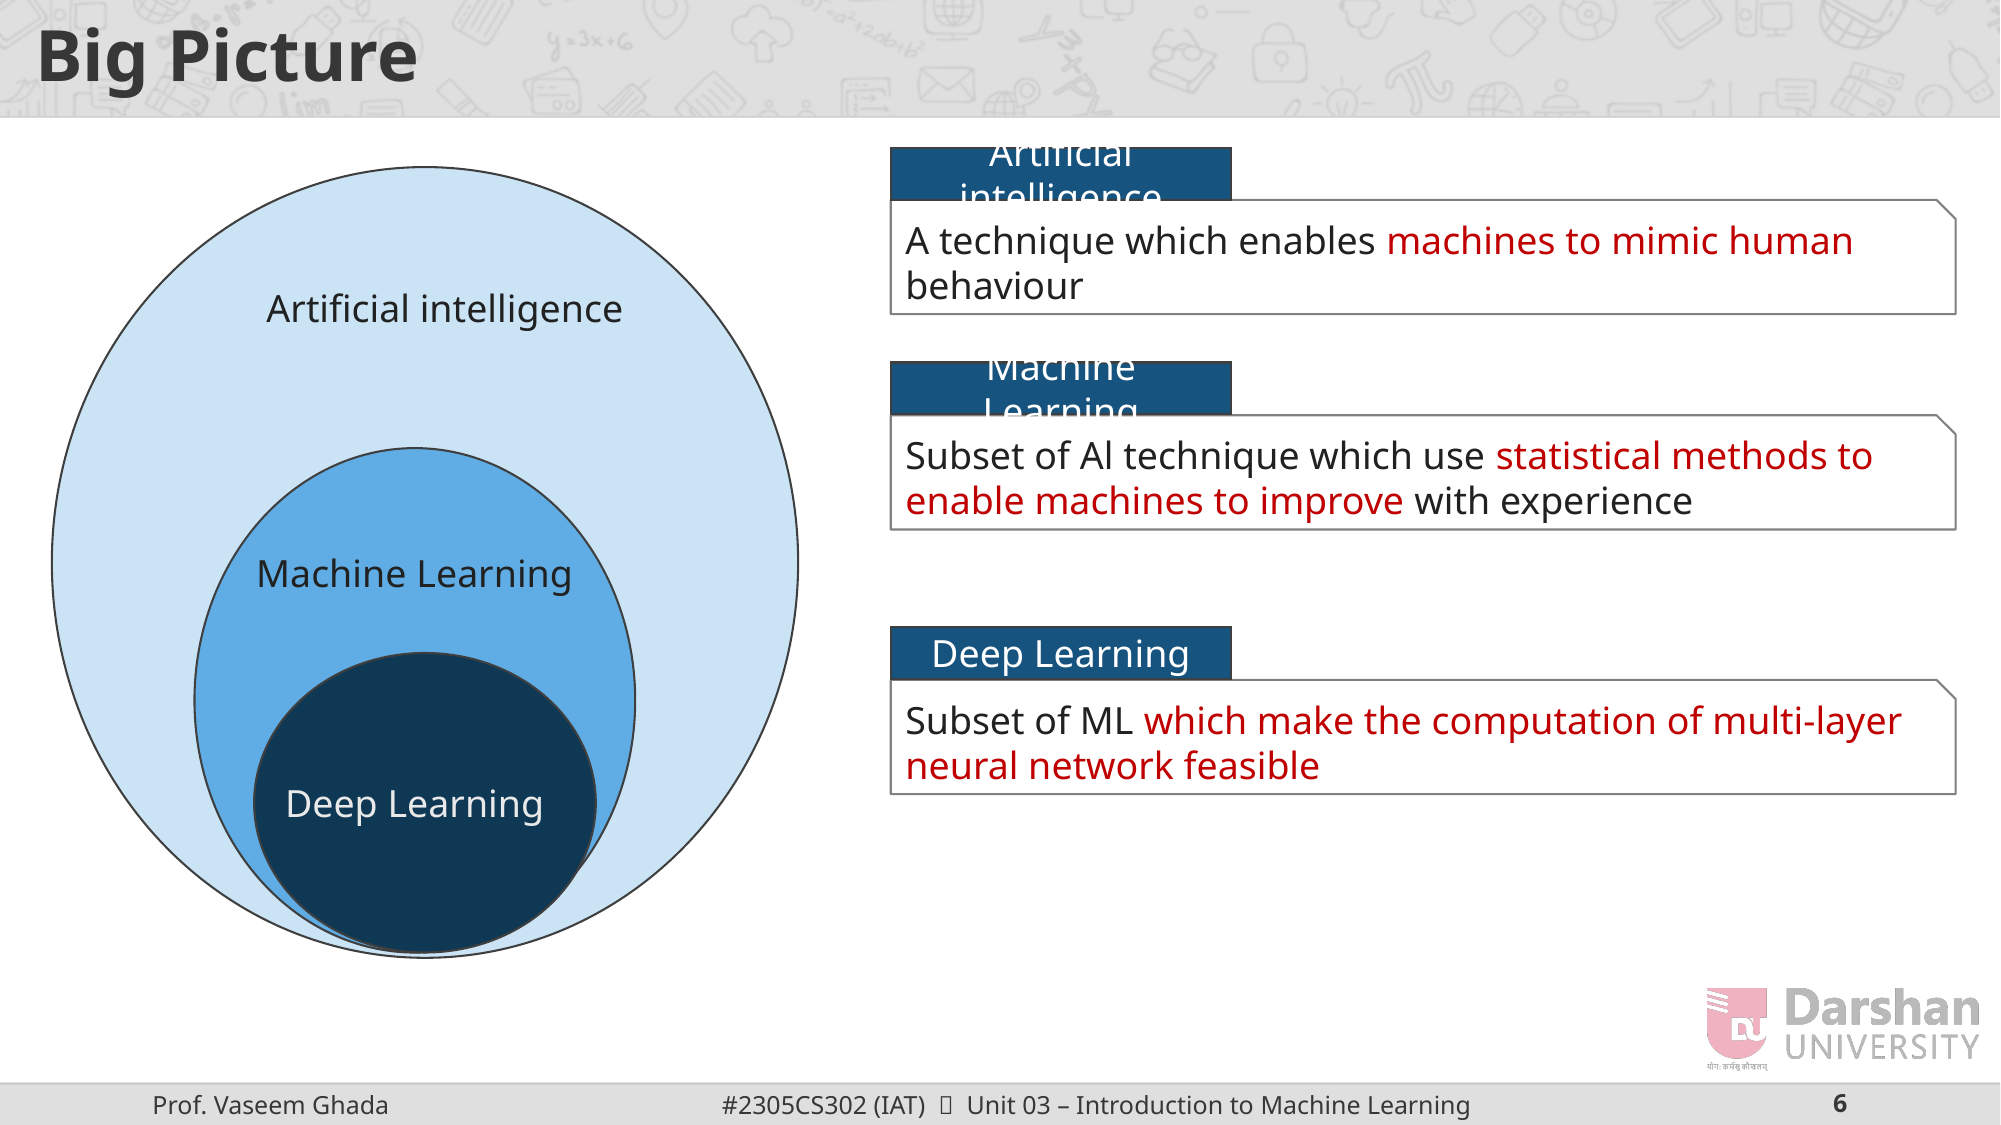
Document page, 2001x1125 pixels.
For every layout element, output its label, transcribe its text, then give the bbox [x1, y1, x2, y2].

text_box Subset of Al technique which use statistical methods to enable machines to improve with experience [890, 415, 1956, 530]
text_box Deep Learning [270, 772, 560, 833]
title Big Picture [0, 0, 2000, 117]
text_box Machine Learning [241, 542, 588, 603]
text_box [50, 166, 800, 959]
text_box [193, 447, 637, 954]
text_box Artificial intelligence [251, 277, 639, 337]
text_box Subset of ML which make the computation of multi-layer neural network feasible [890, 679, 1956, 795]
text_box Machine Learning [890, 361, 1232, 415]
text_box [253, 651, 597, 954]
text_box Artificial intelligence [890, 147, 1232, 201]
text_box A technique which enables machines to mimic human behaviour [890, 199, 1956, 315]
text_box Deep Learning [890, 626, 1232, 680]
picture [1707, 988, 1979, 1071]
